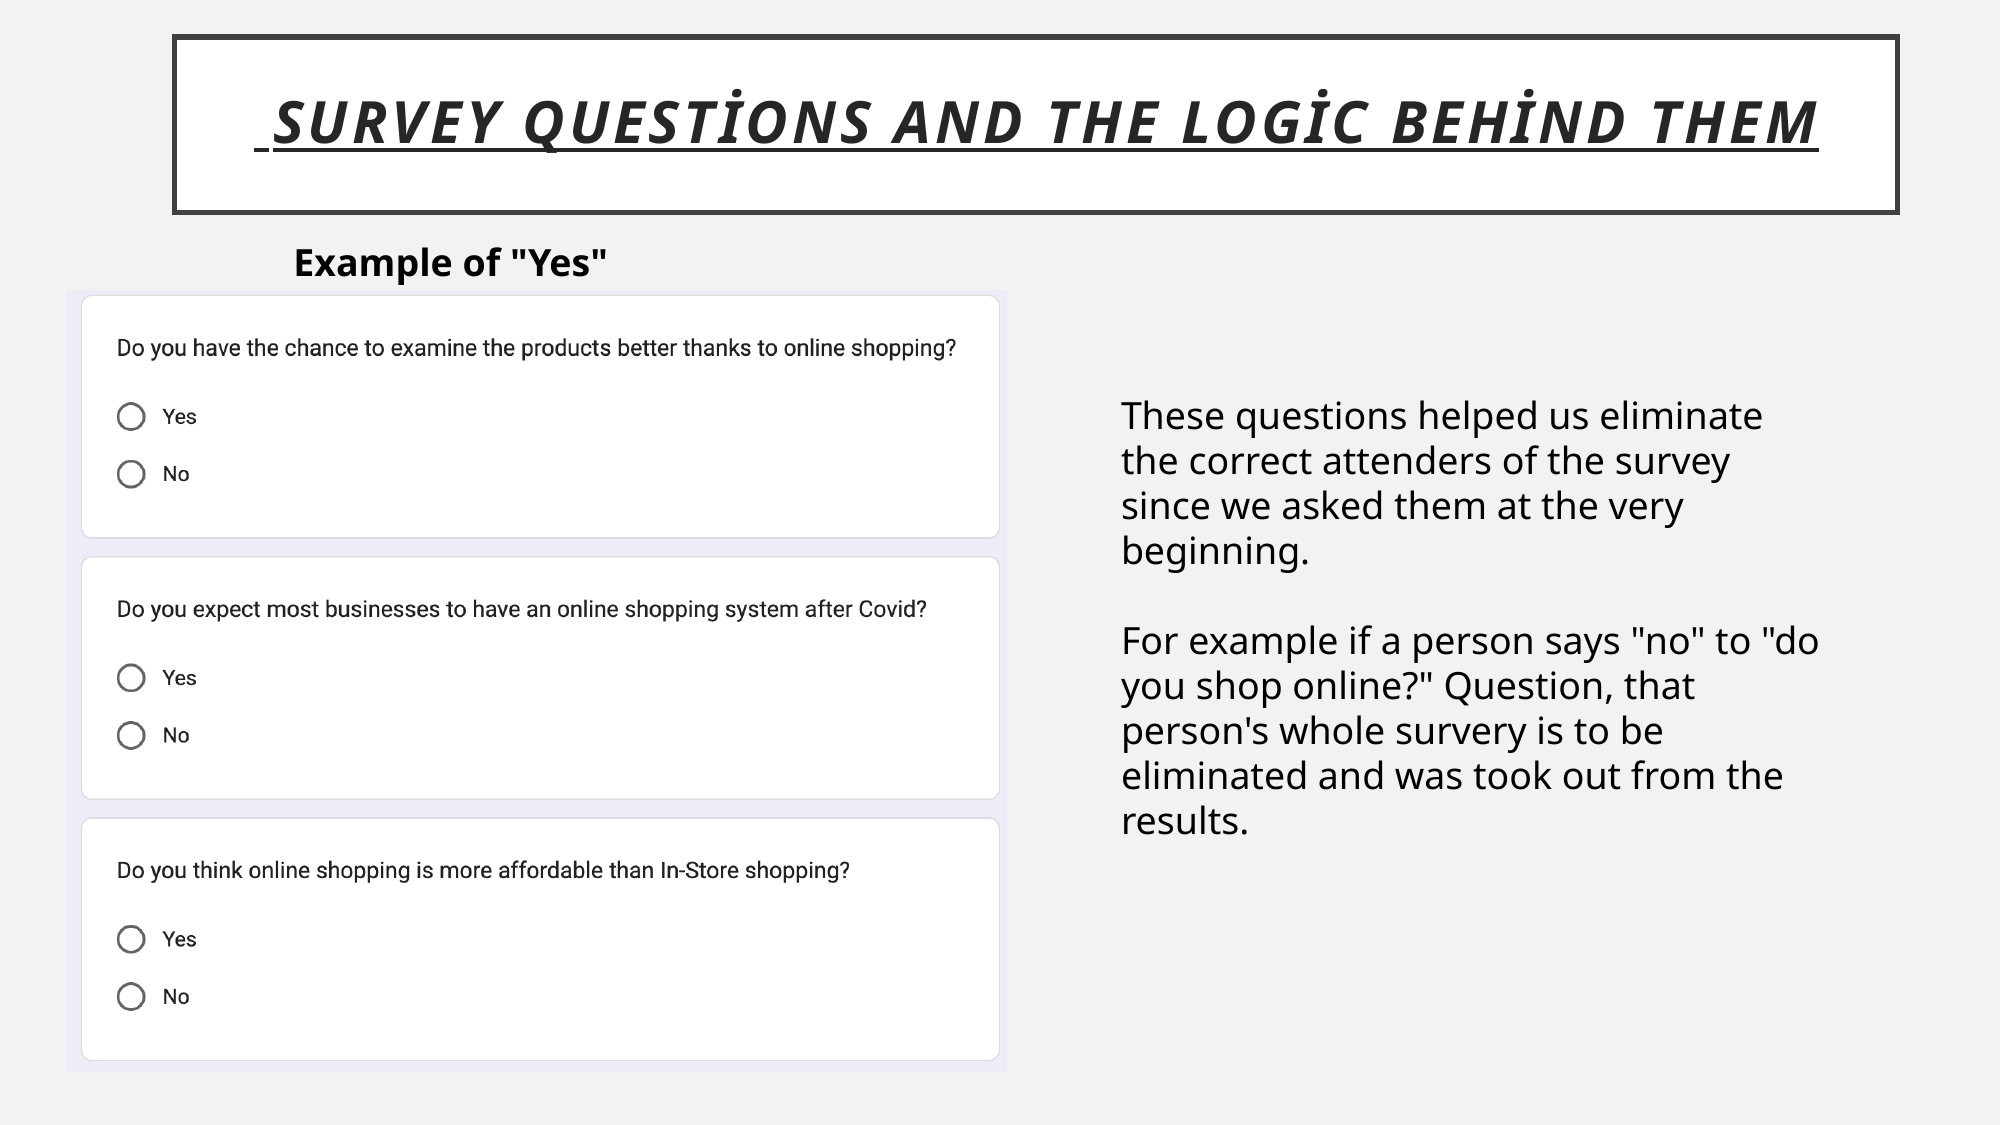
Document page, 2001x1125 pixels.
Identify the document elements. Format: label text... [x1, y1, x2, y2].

title Survey Questions and the Logic Behind Them [172, 34, 1900, 215]
picture [66, 290, 1007, 1071]
text_box Example of "Yes" No" Questions [278, 231, 819, 290]
text_box These questions helped us eliminate the correct attenders of the survey since we asked them at the very beginning. For example if a person says "no" to "do you shop online?" Question, that person's whole survery is to be eliminated and was took out from the results. [1106, 384, 1840, 850]
